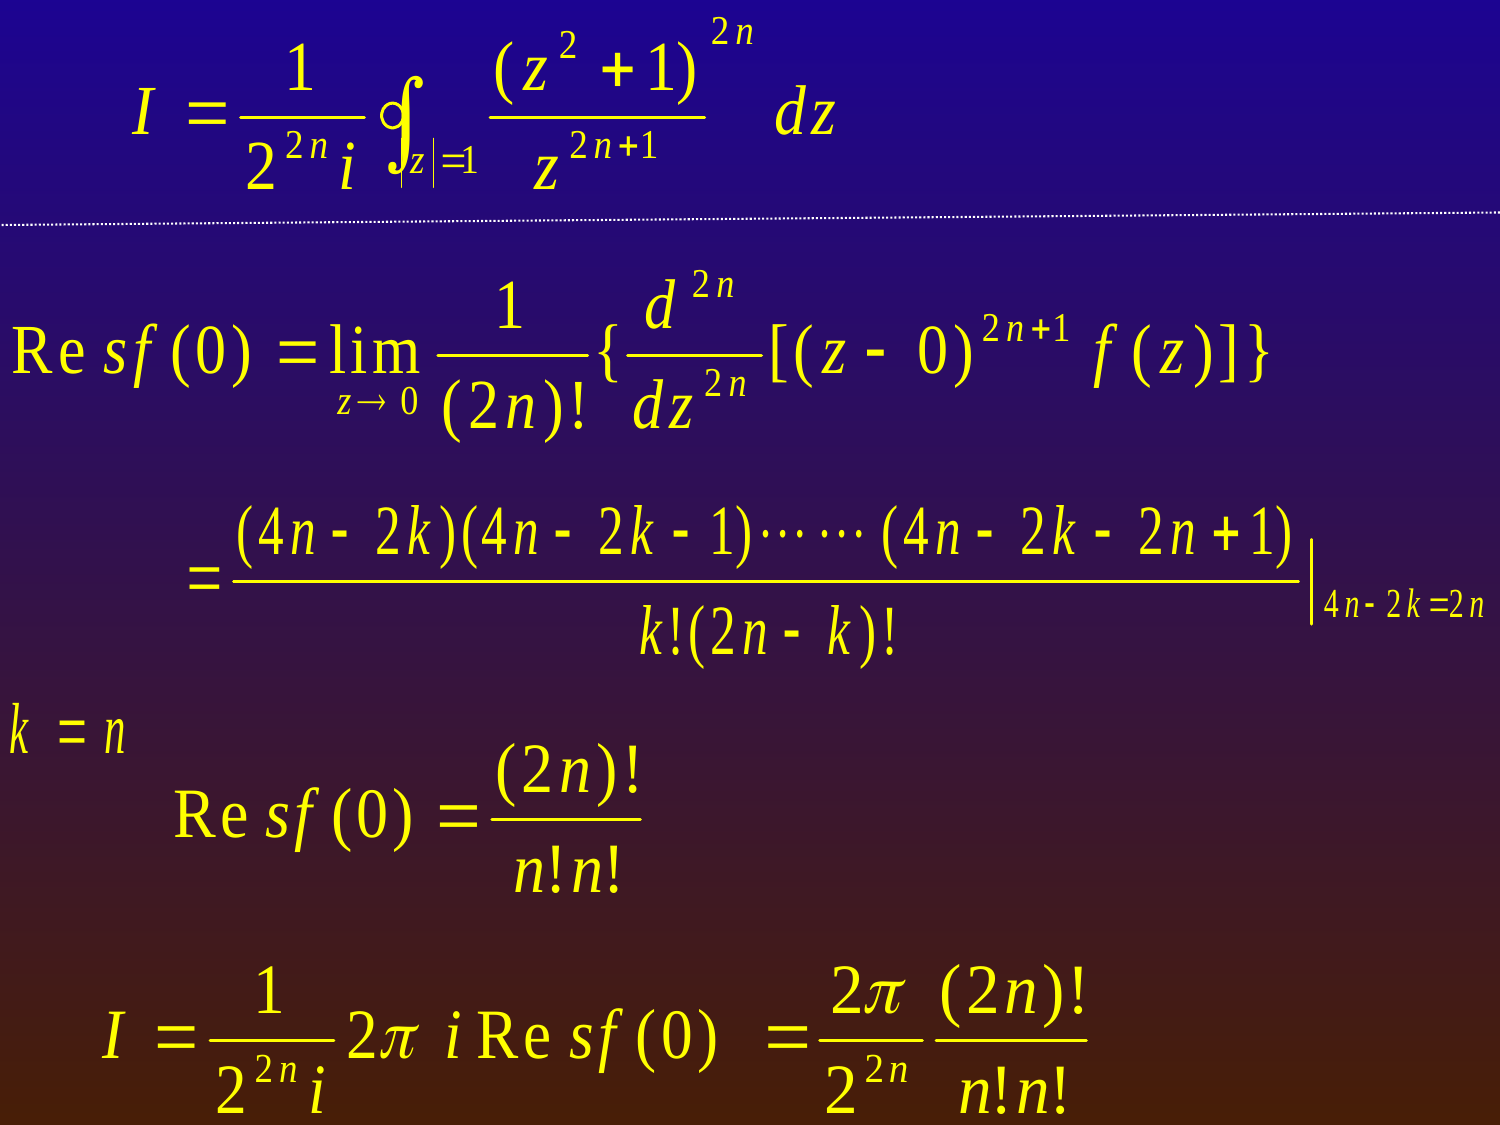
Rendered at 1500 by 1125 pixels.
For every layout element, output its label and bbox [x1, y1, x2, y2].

text_box [749, 946, 1097, 1125]
text_box [0, 687, 142, 768]
text_box [162, 724, 650, 904]
text_box [88, 946, 735, 1125]
text_box [0, 249, 1279, 452]
text_box [175, 487, 1500, 679]
text_box [119, 0, 850, 202]
